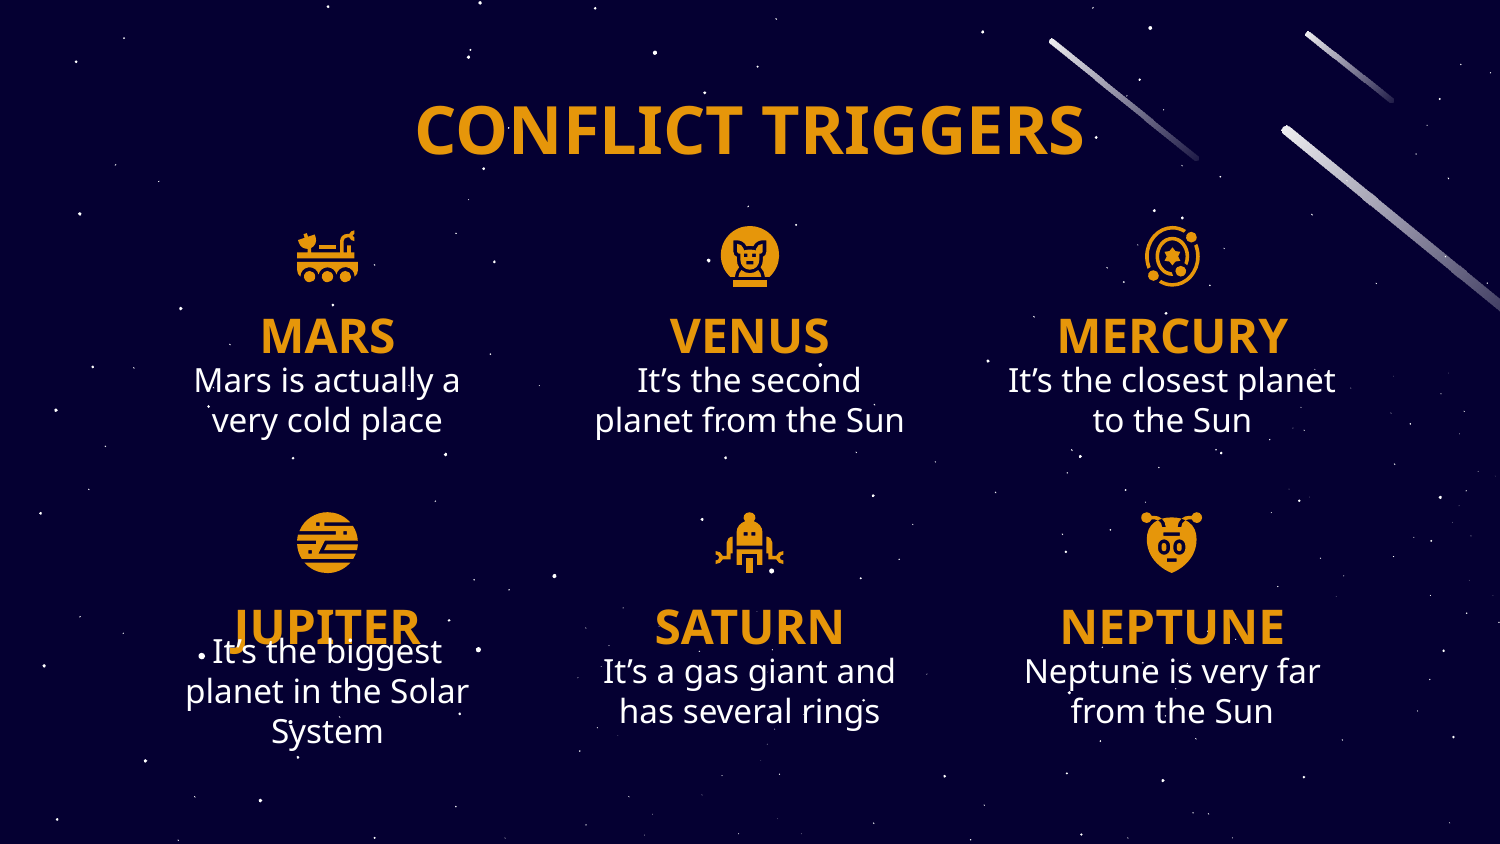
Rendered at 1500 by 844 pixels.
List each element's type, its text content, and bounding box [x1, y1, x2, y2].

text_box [1144, 225, 1201, 287]
text_box [1305, 31, 1360, 72]
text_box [296, 230, 359, 283]
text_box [296, 511, 359, 574]
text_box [717, 225, 783, 287]
subtitle It’s the second planet from the Sun [569, 358, 931, 441]
subtitle It’s the biggest planet in the Solar System [146, 648, 509, 731]
subtitle It’s a gas giant and has several rings [569, 648, 931, 731]
subtitle MARS [146, 305, 509, 358]
subtitle NEPTUNE [991, 595, 1354, 648]
subtitle MERCURY [991, 305, 1354, 358]
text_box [715, 511, 784, 574]
subtitle Mars is actually a very cold place [146, 358, 509, 441]
subtitle JUPITER [146, 595, 509, 648]
subtitle VENUS [569, 305, 931, 358]
subtitle SATURN [569, 595, 931, 648]
text_box [1281, 125, 1500, 312]
subtitle It’s the closest planet to the Sun [991, 358, 1354, 441]
title CONFLICT TRIGGERS [93, 72, 1407, 167]
subtitle Neptune is very far from the Sun [991, 648, 1354, 731]
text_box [1141, 511, 1204, 574]
text_box [1049, 39, 1199, 161]
